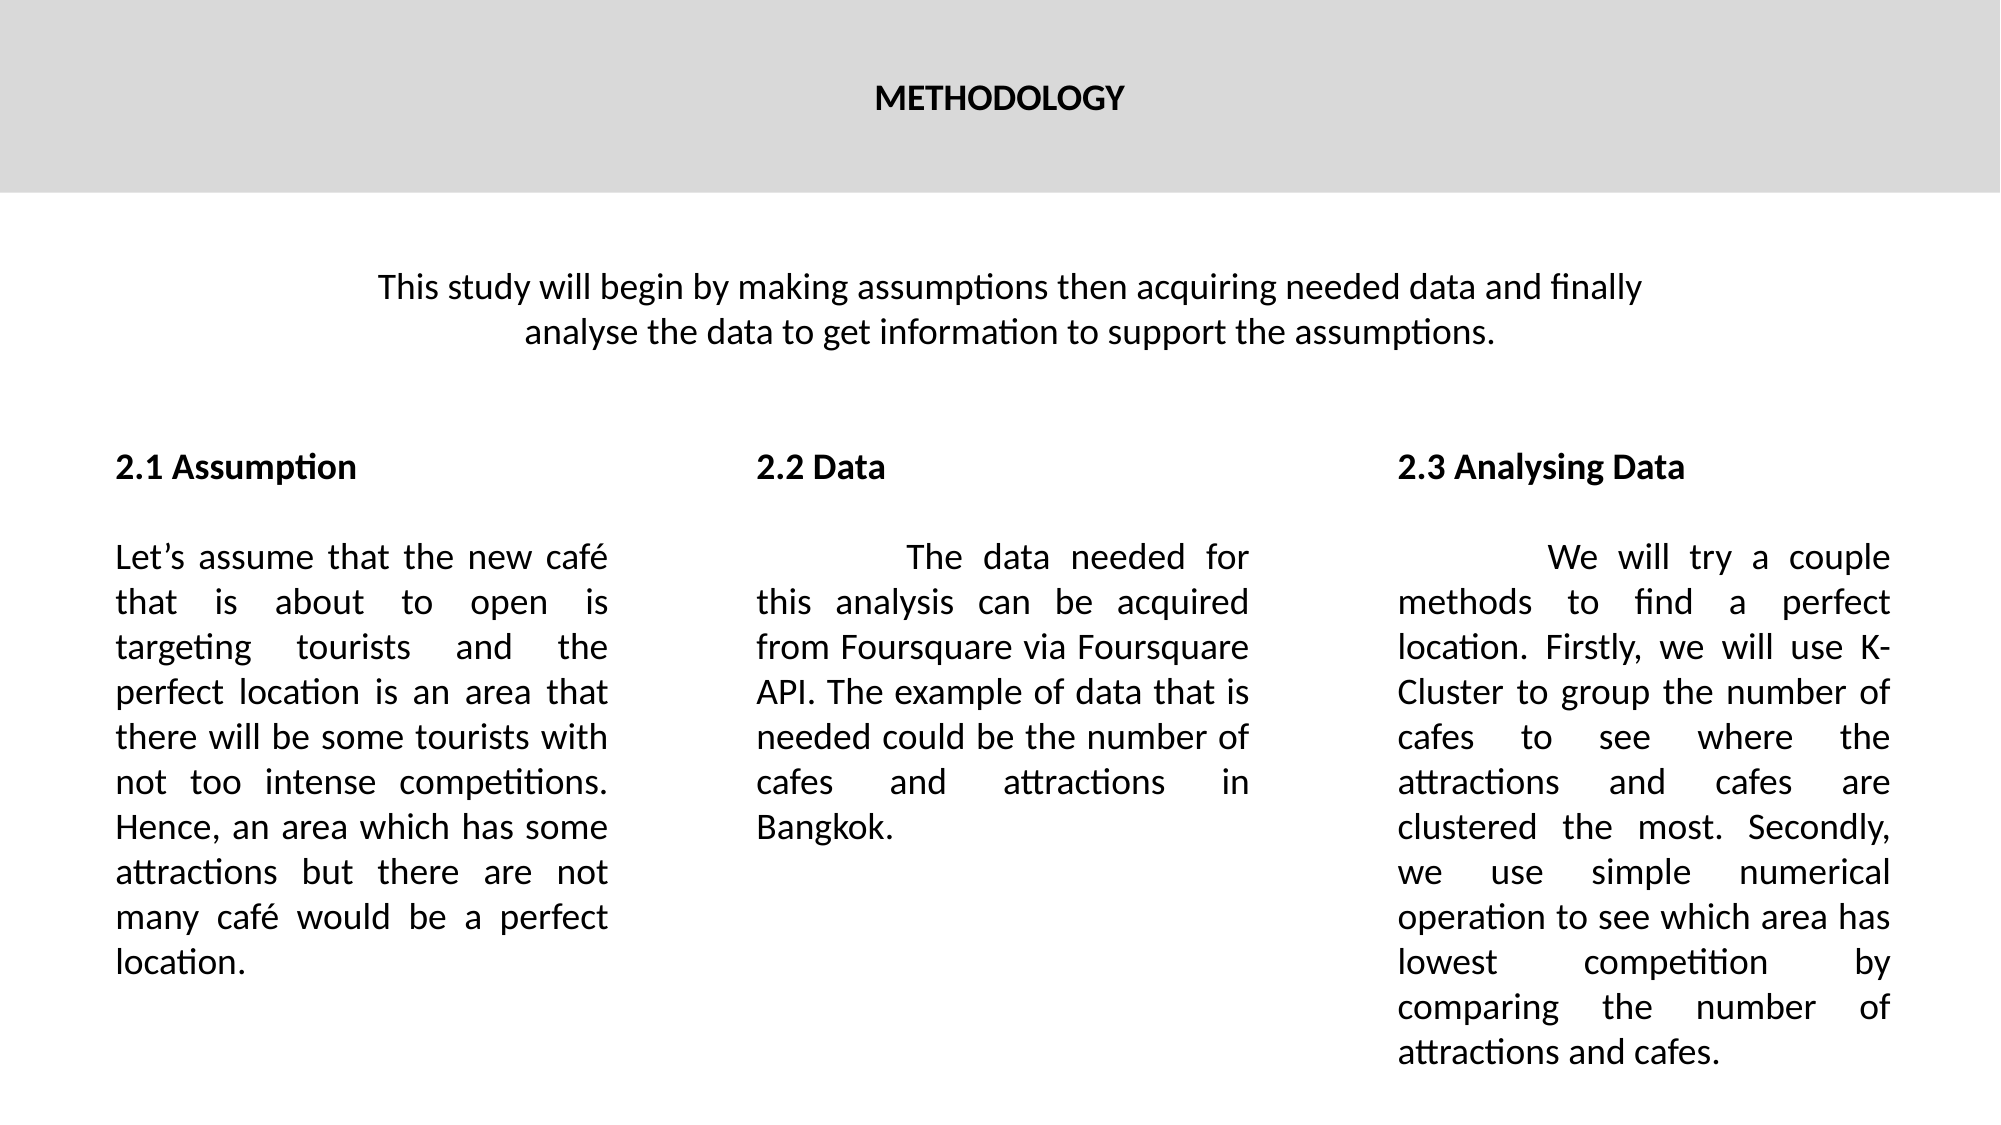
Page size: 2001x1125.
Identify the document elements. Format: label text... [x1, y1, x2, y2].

text_box This study will begin by making assumptions then acquiring needed data and finally analyse the data to get information to support the assumptions. [362, 209, 1660, 359]
text_box 2.1 Assumption Let’s assume that the new café that is about to open is targeting tourists and the perfect location is an area that there will be some tourists with not too intense competitions. Hence, an area which has some attractions but there are not many café would be a perfect location. [100, 434, 624, 1035]
text_box METHODOLOGY [859, 65, 1141, 126]
text_box [0, 0, 2000, 194]
text_box 2.3 Analysing Data We will try a couple methods to find a perfect location. Firstly, we will use K-Cluster to group the number of cafes to see where the attractions and cafes are clustered the most. Secondly, we use simple numerical operation to see which area has lowest competition by comparing the number of attractions and cafes. [1383, 434, 1907, 1080]
text_box 2.2 Data The data needed for this analysis can be acquired from Foursquare via Foursquare API. The example of data that is needed could be the number of cafes and attractions in Bangkok. [741, 434, 1265, 855]
